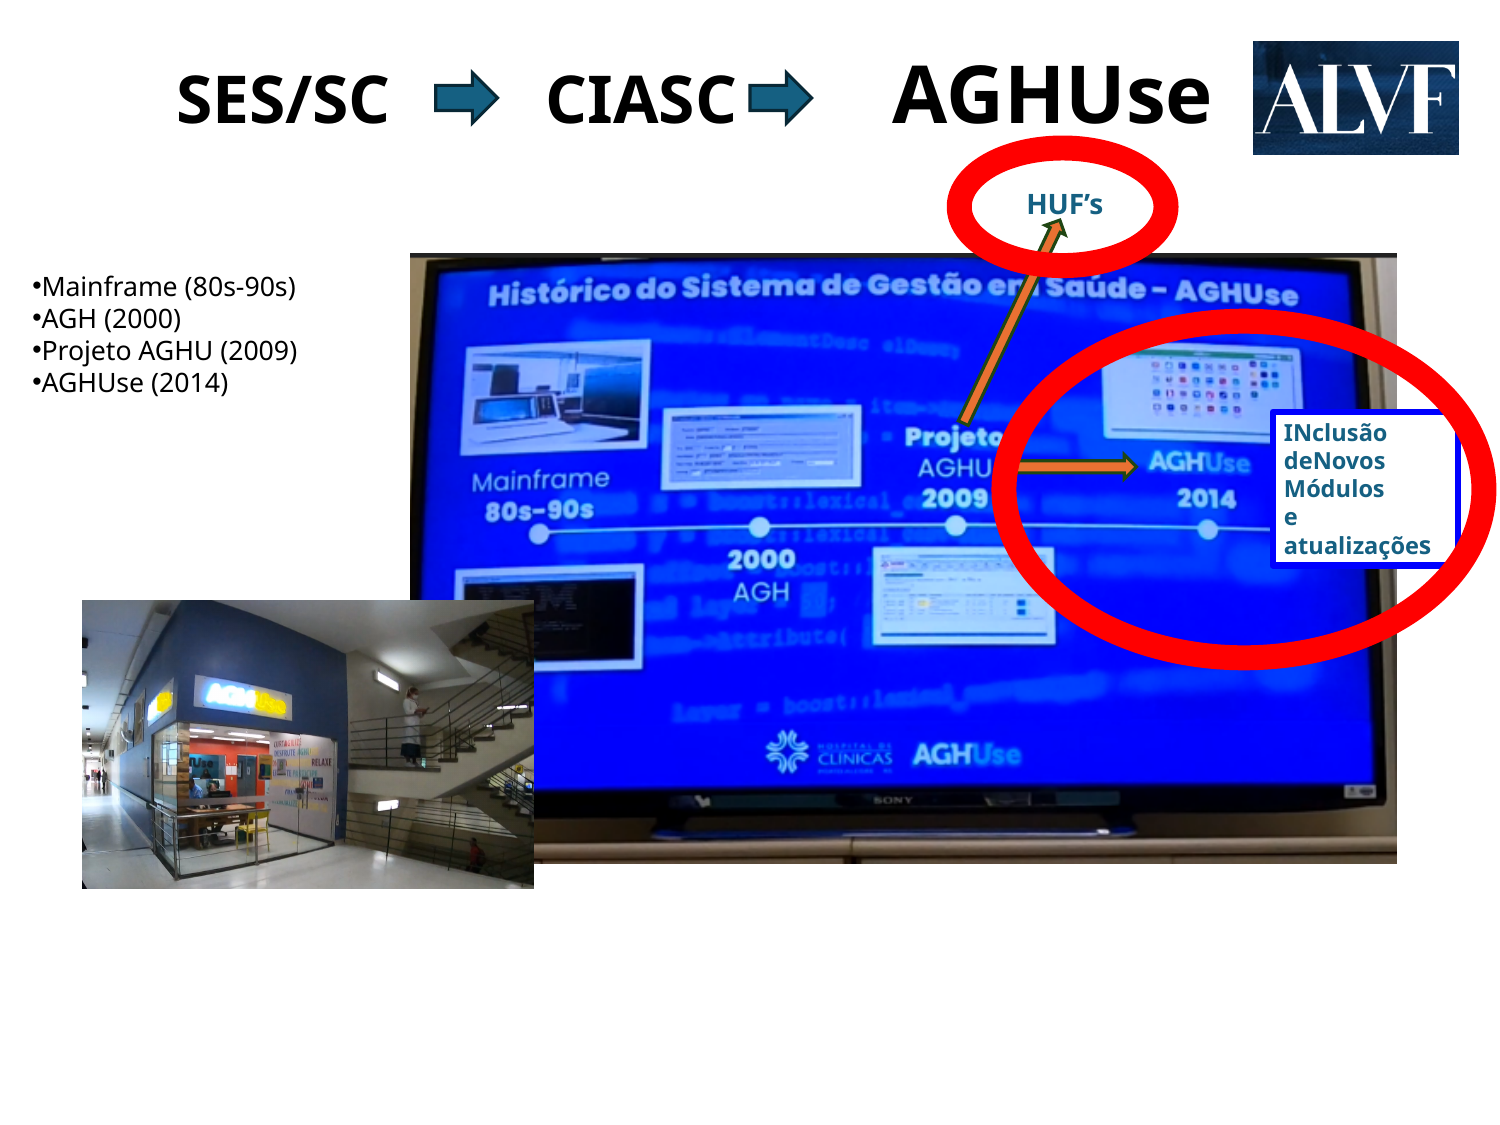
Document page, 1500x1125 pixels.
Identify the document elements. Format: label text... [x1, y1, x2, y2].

text_box [749, 72, 812, 124]
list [409, 253, 1397, 864]
picture [1252, 41, 1459, 155]
title SES/SC CIASC AGHUse [164, 16, 1227, 180]
text_box [1397, 359, 1484, 620]
picture [82, 599, 535, 890]
text_box [959, 147, 1167, 253]
text_box Mainframe (80s-90s) AGH (2000) Projeto AGHU (2009) AGHUse (2014) [21, 230, 363, 437]
text_box [435, 72, 498, 124]
